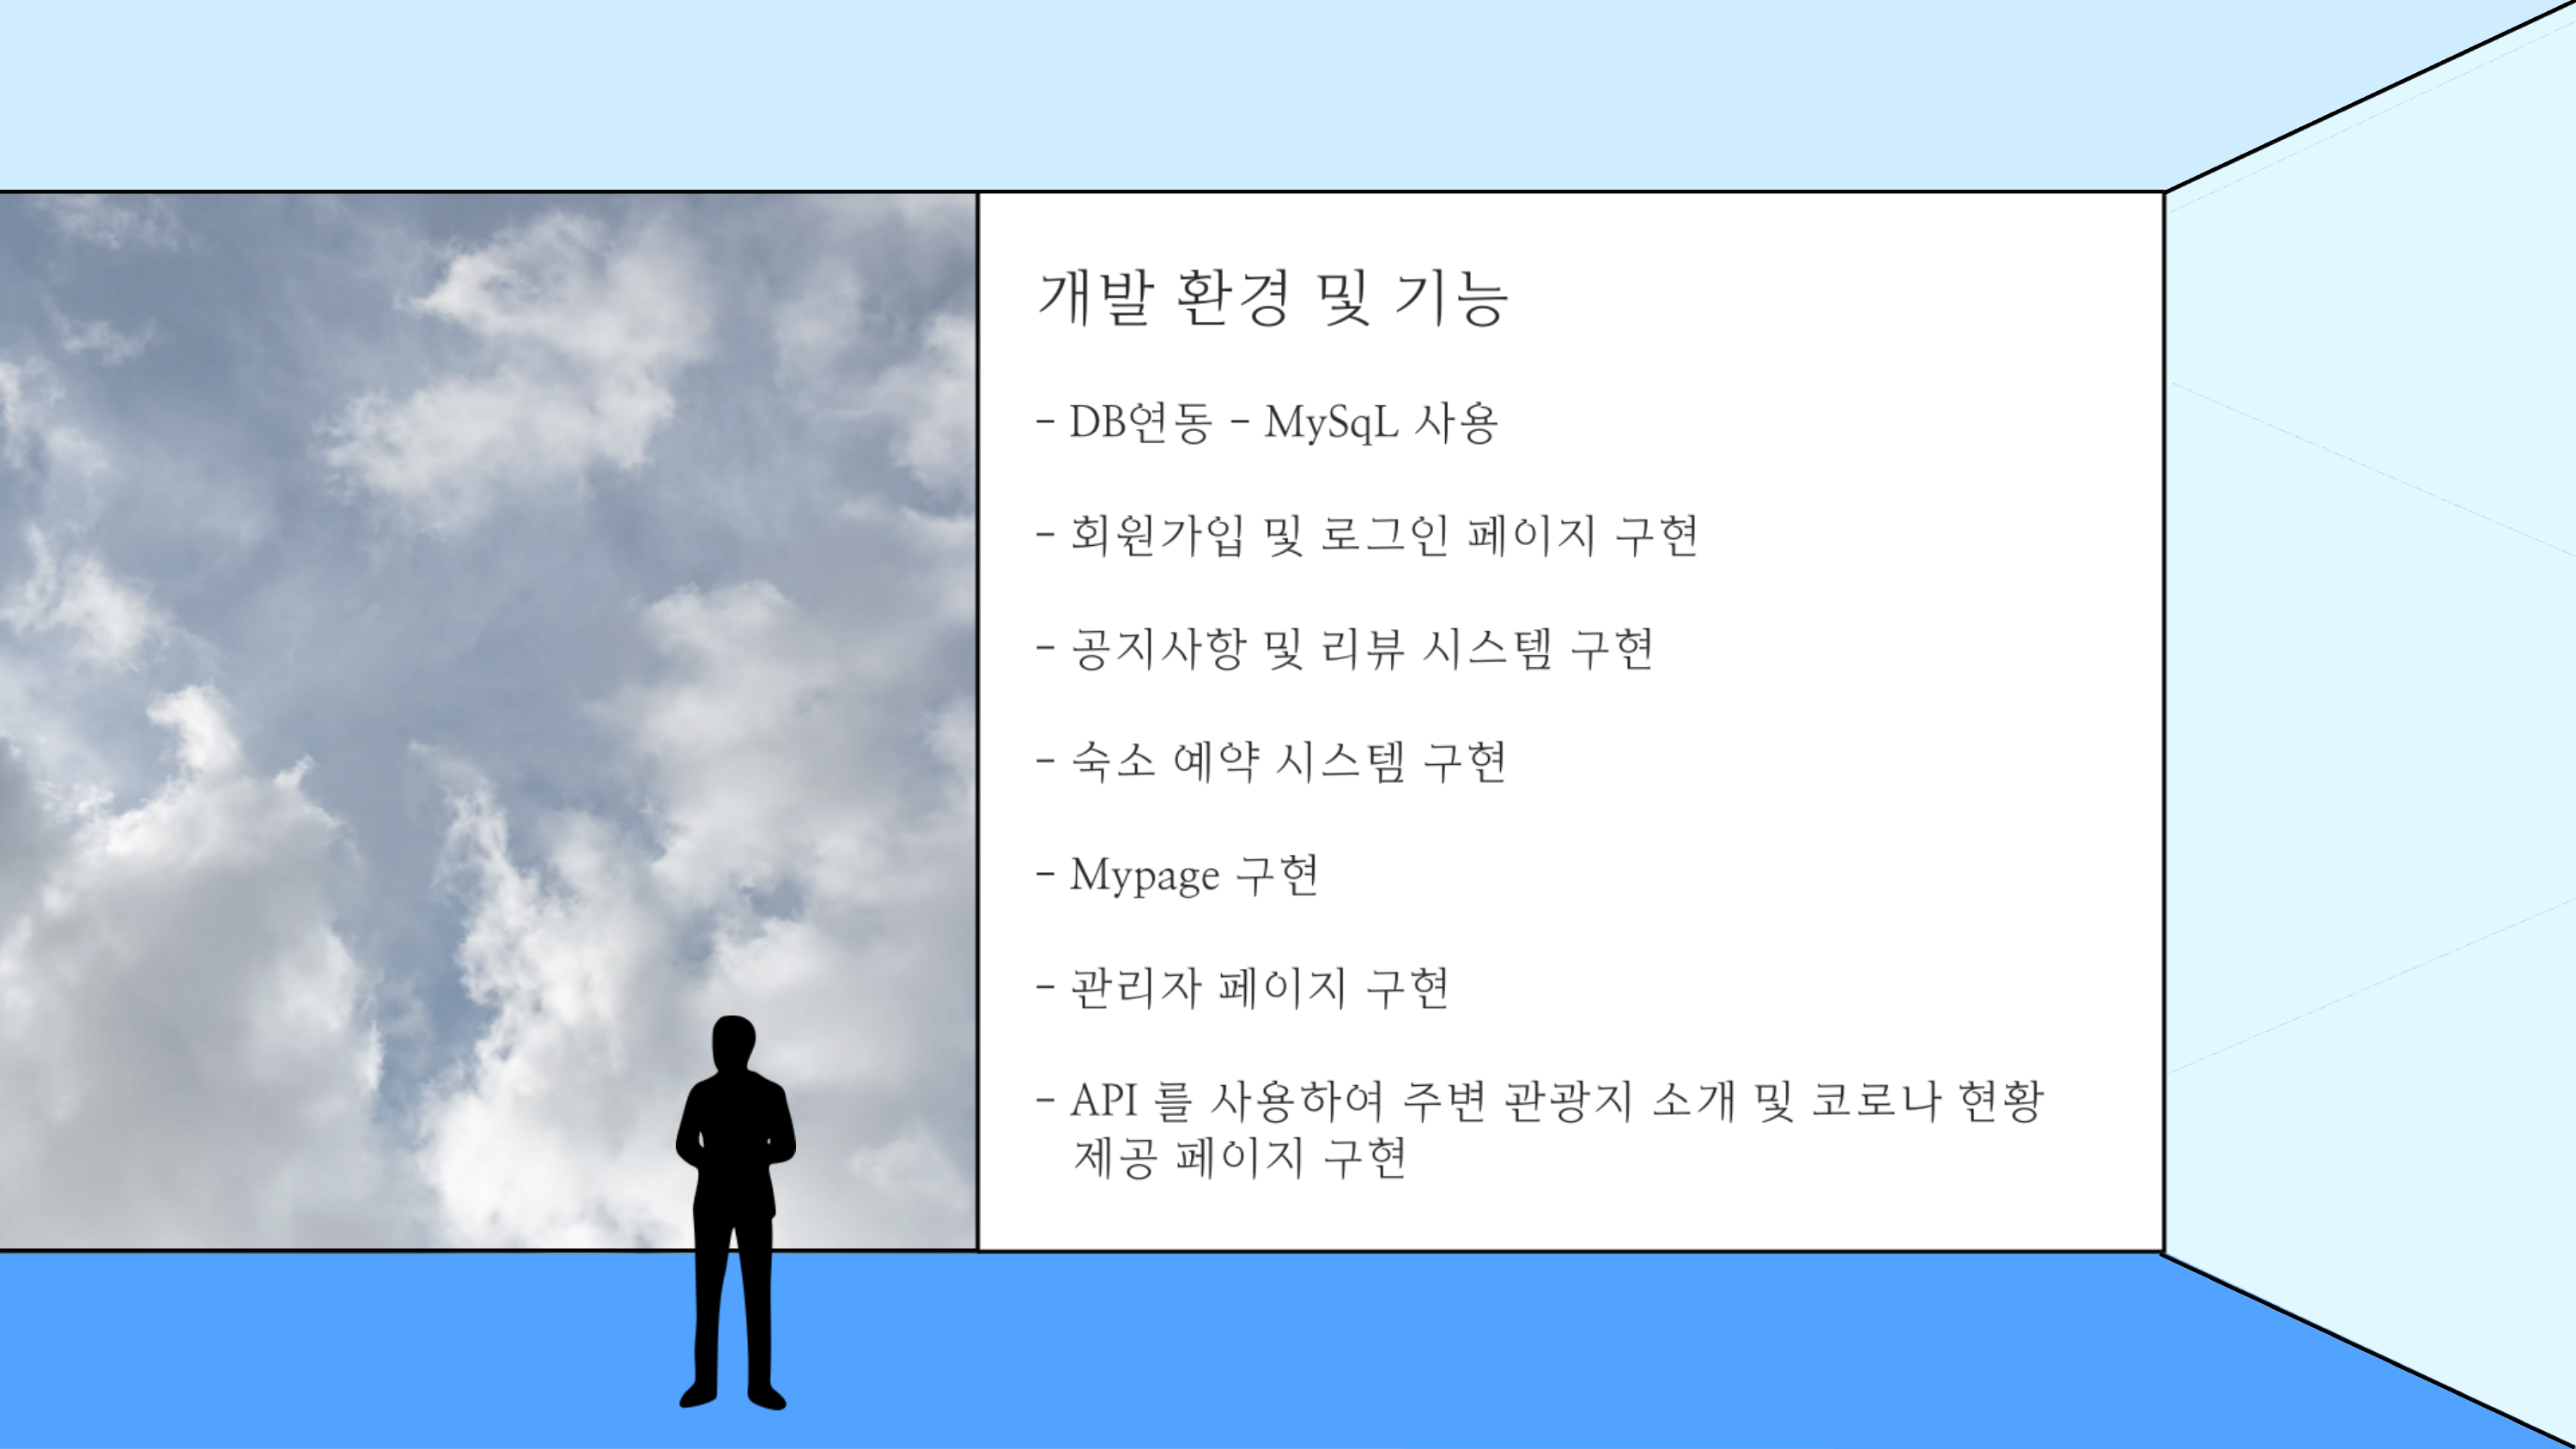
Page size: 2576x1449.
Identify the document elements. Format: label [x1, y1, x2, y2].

text_box [2150, 1360, 2576, 1449]
text_box [2150, 0, 2576, 82]
text_box [676, 1016, 796, 1411]
picture [1012, 227, 2124, 1230]
text_box [2137, 1347, 2576, 1353]
text_box [981, 190, 2167, 1254]
text_box [0, 1264, 2147, 1449]
text_box [2138, 82, 2576, 89]
text_box [2150, 95, 2576, 1346]
text_box [0, 190, 981, 1254]
